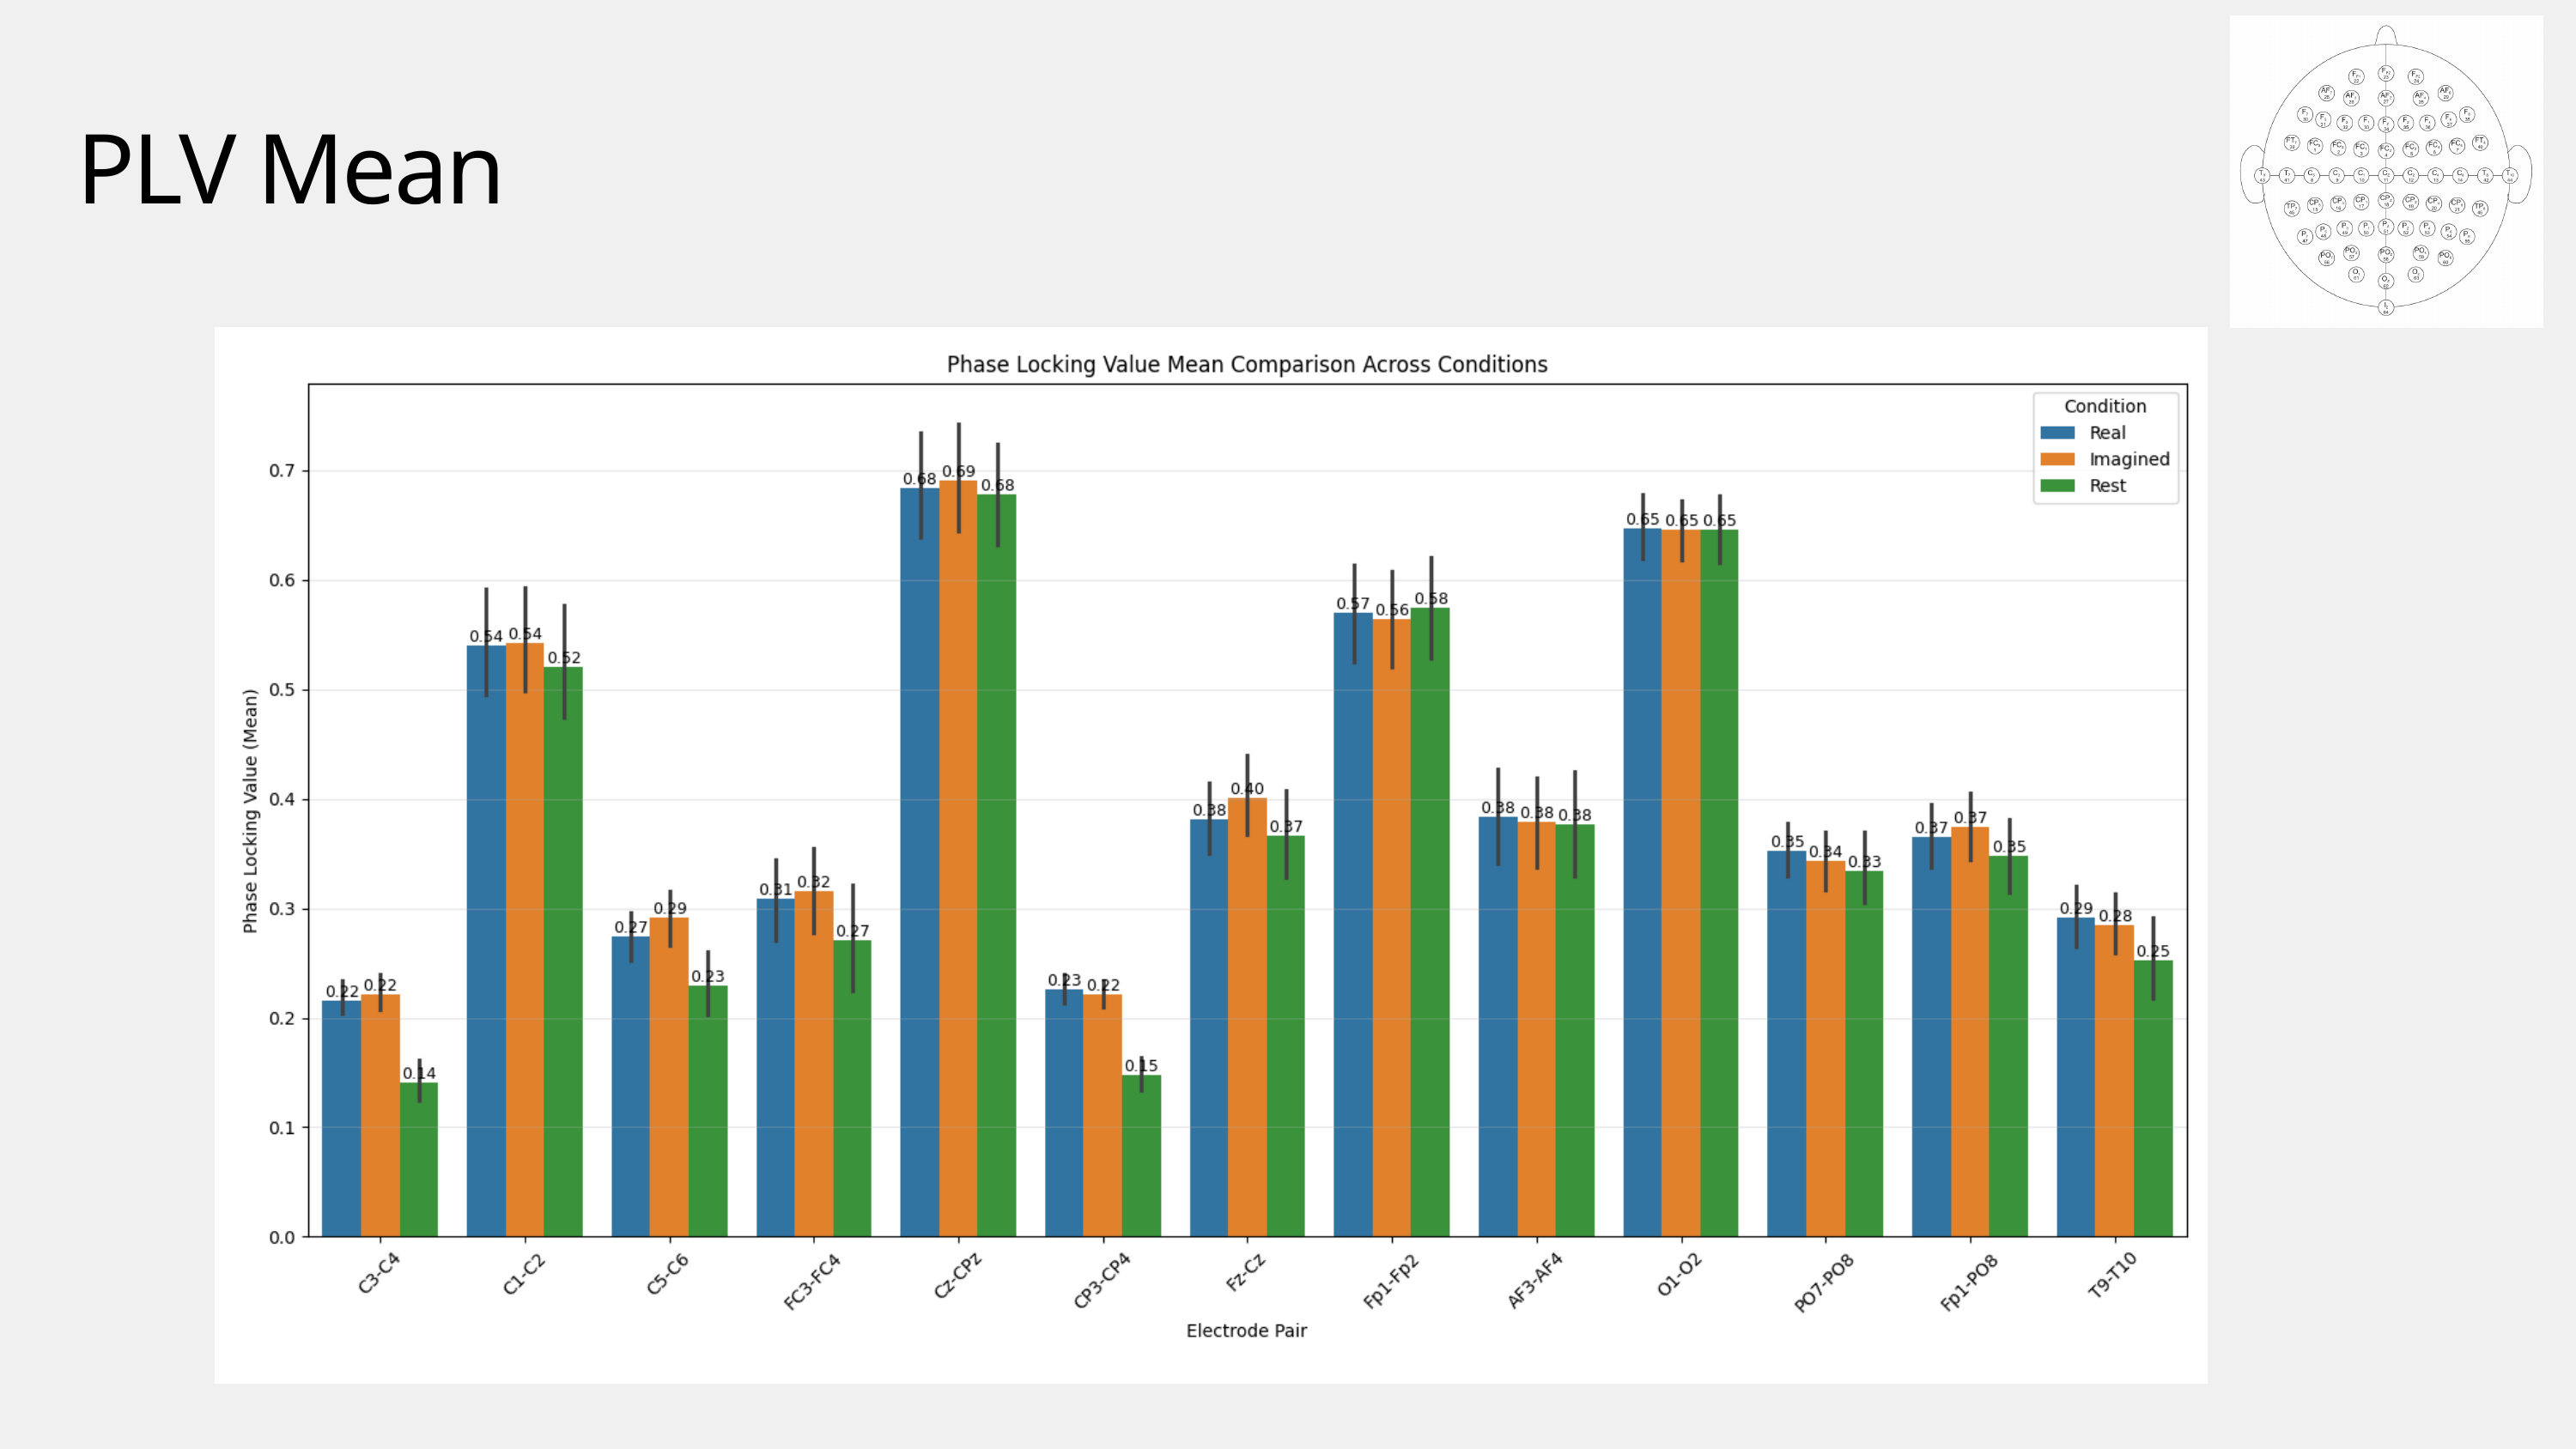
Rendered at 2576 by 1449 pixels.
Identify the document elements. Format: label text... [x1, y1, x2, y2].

text_box [214, 327, 2208, 1384]
picture [2230, 15, 2543, 328]
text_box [2353, 167, 2419, 185]
text_box PLV Mean [0, 88, 690, 223]
